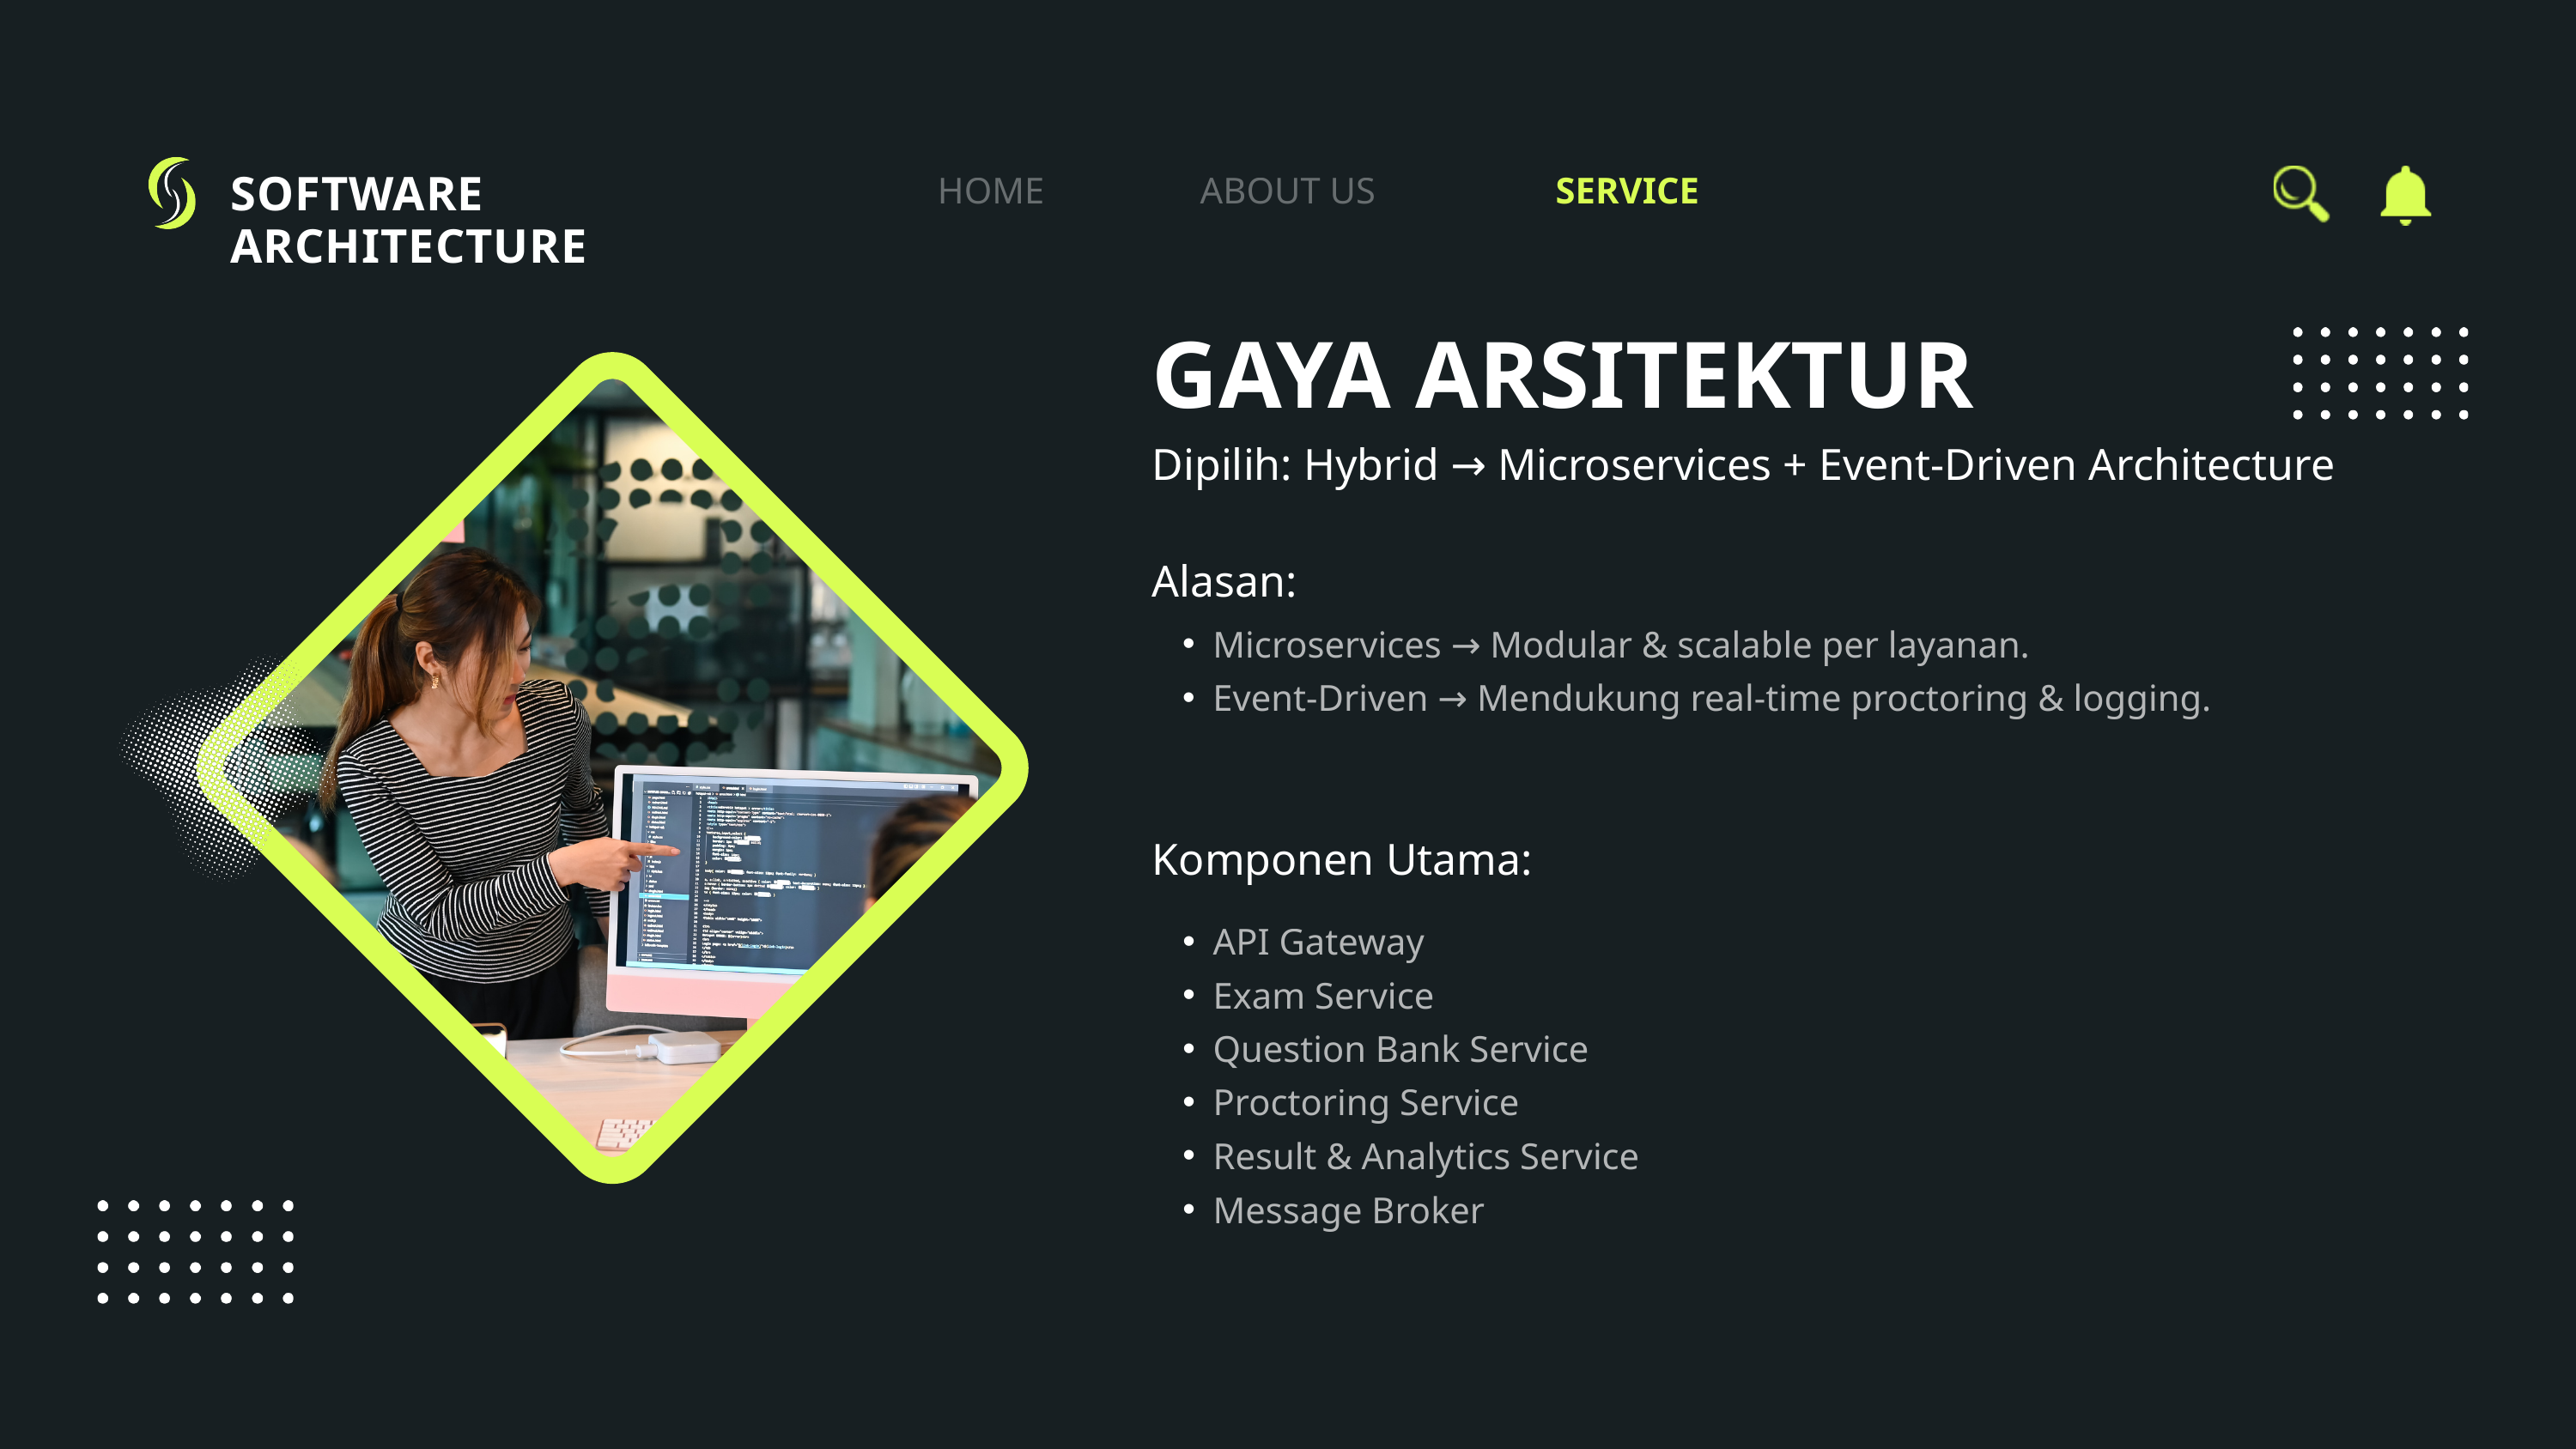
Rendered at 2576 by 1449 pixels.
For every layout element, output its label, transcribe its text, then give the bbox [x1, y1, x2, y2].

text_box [195, 350, 1030, 1185]
text_box Dipilih: Hybrid → Microservices + Event-Driven Architecture [1151, 452, 2541, 489]
text_box [144, 153, 196, 229]
text_box [117, 652, 191, 884]
text_box SOFTWARE ARCHITECTURE [230, 168, 806, 272]
text_box [2380, 166, 2432, 226]
text_box GAYA ARSITEKTUR [1151, 325, 2274, 427]
text_box API Gateway Exam Service Question Bank Service Proctoring Service Result & Analytics Service Message Broker [1151, 908, 2274, 1284]
text_box [2293, 327, 2469, 420]
text_box Alasan: [1151, 568, 1715, 606]
text_box [2273, 166, 2333, 226]
text_box ABOUT US [1128, 175, 1461, 211]
text_box Komponen Utama: [1151, 846, 1688, 884]
text_box Microservices → Modular & scalable per layanan. Event-Driven → Mendukung real-time proctoring & logging. [1151, 610, 2223, 718]
text_box [97, 1200, 294, 1304]
text_box SERVICE [1473, 175, 1782, 211]
text_box HOME [854, 175, 1128, 211]
